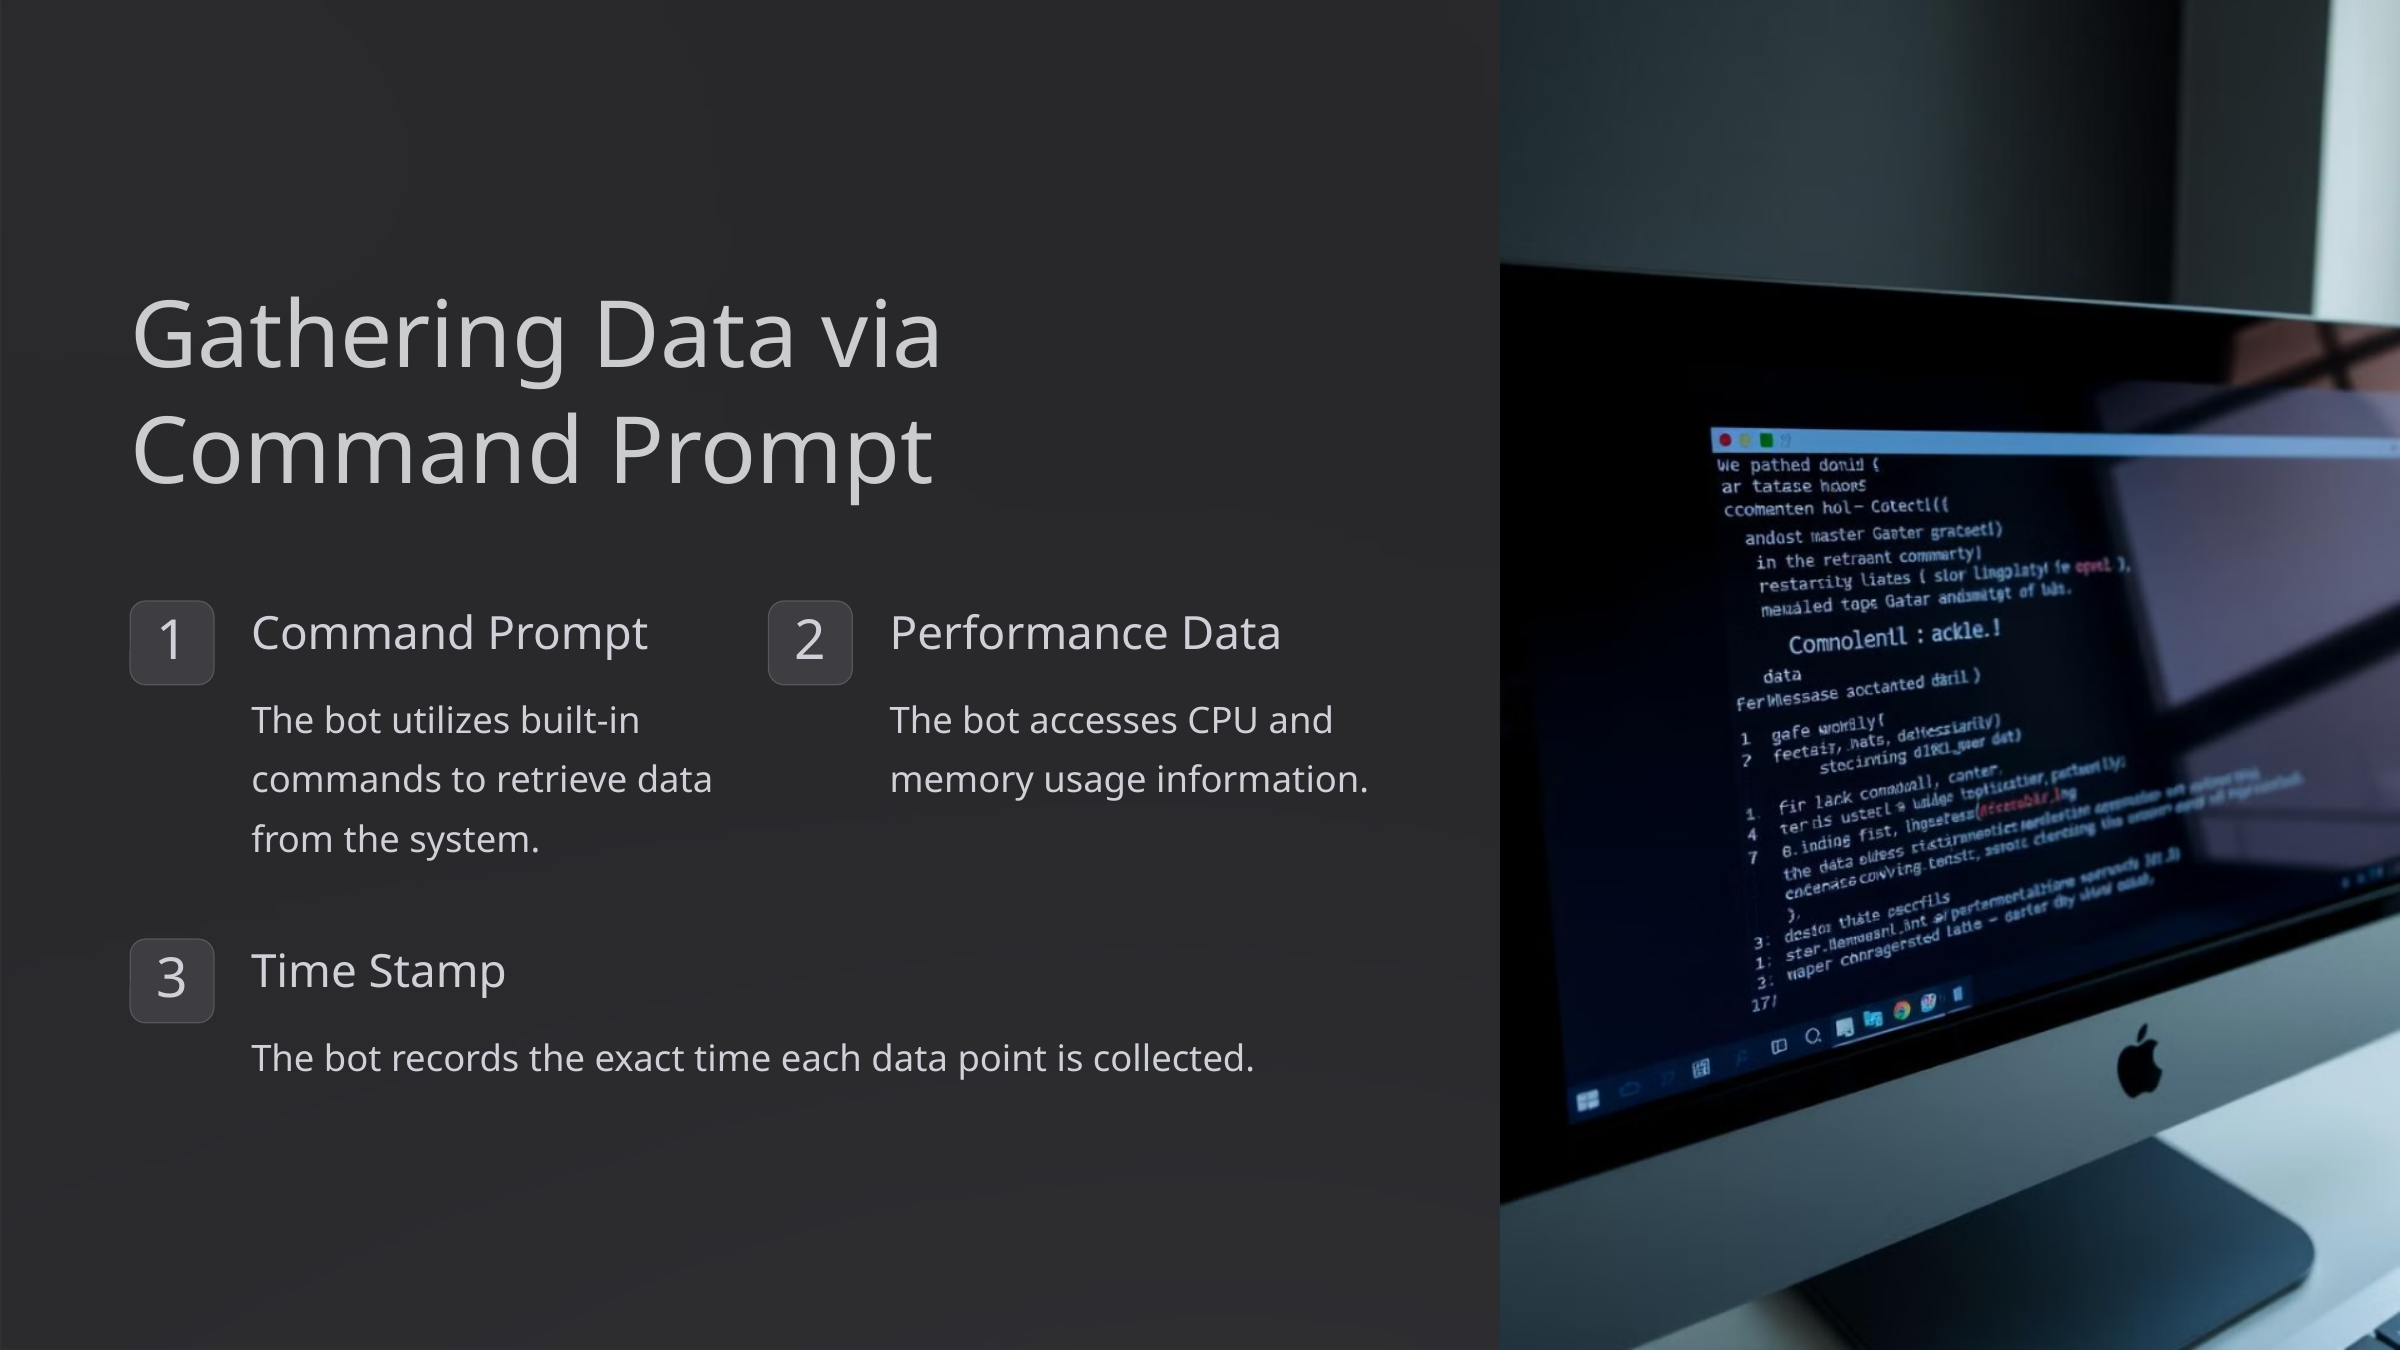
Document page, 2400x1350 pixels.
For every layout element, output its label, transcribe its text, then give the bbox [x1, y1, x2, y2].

text_box Command Prompt [251, 601, 717, 660]
text_box 3 [155, 953, 189, 1009]
text_box Gathering Data via Command Prompt [130, 270, 1370, 504]
text_box [768, 600, 853, 685]
text_box Performance Data [889, 601, 1355, 660]
text_box 2 [794, 614, 827, 671]
text_box 1 [161, 614, 183, 671]
text_box The bot accesses CPU and memory usage information. [889, 681, 1370, 801]
text_box [130, 600, 214, 685]
picture [1499, 0, 2400, 1350]
text_box Time Stamp [251, 939, 717, 998]
text_box The bot records the exact time each data point is collected. [251, 1019, 1370, 1079]
text_box The bot utilizes built-in commands to retrieve data from the system. [251, 681, 732, 860]
text_box [130, 939, 214, 1023]
